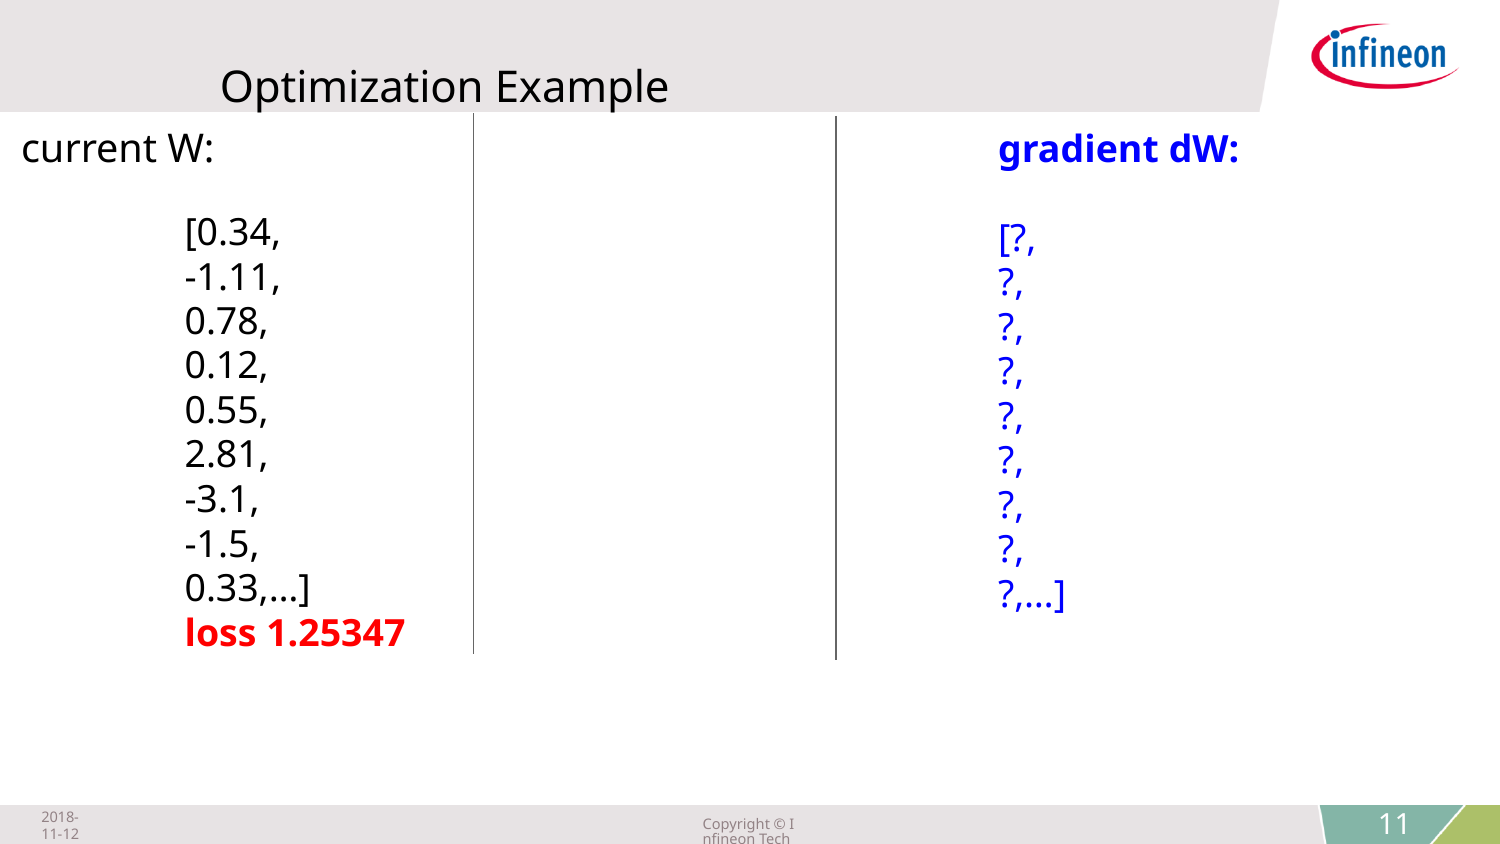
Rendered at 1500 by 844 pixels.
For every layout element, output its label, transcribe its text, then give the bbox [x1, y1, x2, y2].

text_box gradient dW: [996, 123, 1317, 170]
text_box Optimization Example [218, 57, 1215, 112]
footer Copyright © Infineon Technologies AG 2018. All rights reserved. [702, 806, 798, 844]
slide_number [41, 806, 89, 844]
title current W: [20, 74, 293, 173]
picture [0, 805, 1500, 844]
picture [0, 0, 1500, 112]
text_box [?, ?, ?, ?, ?, ?, ?, ?, ?,…] [996, 212, 1117, 616]
slide_number 11 [1364, 806, 1412, 844]
text_box [0.34, -1.11, 0.78, 0.12, 0.55, 2.81, -3.1, -1.5, 0.33,…] loss 1.25347 [182, 206, 465, 654]
